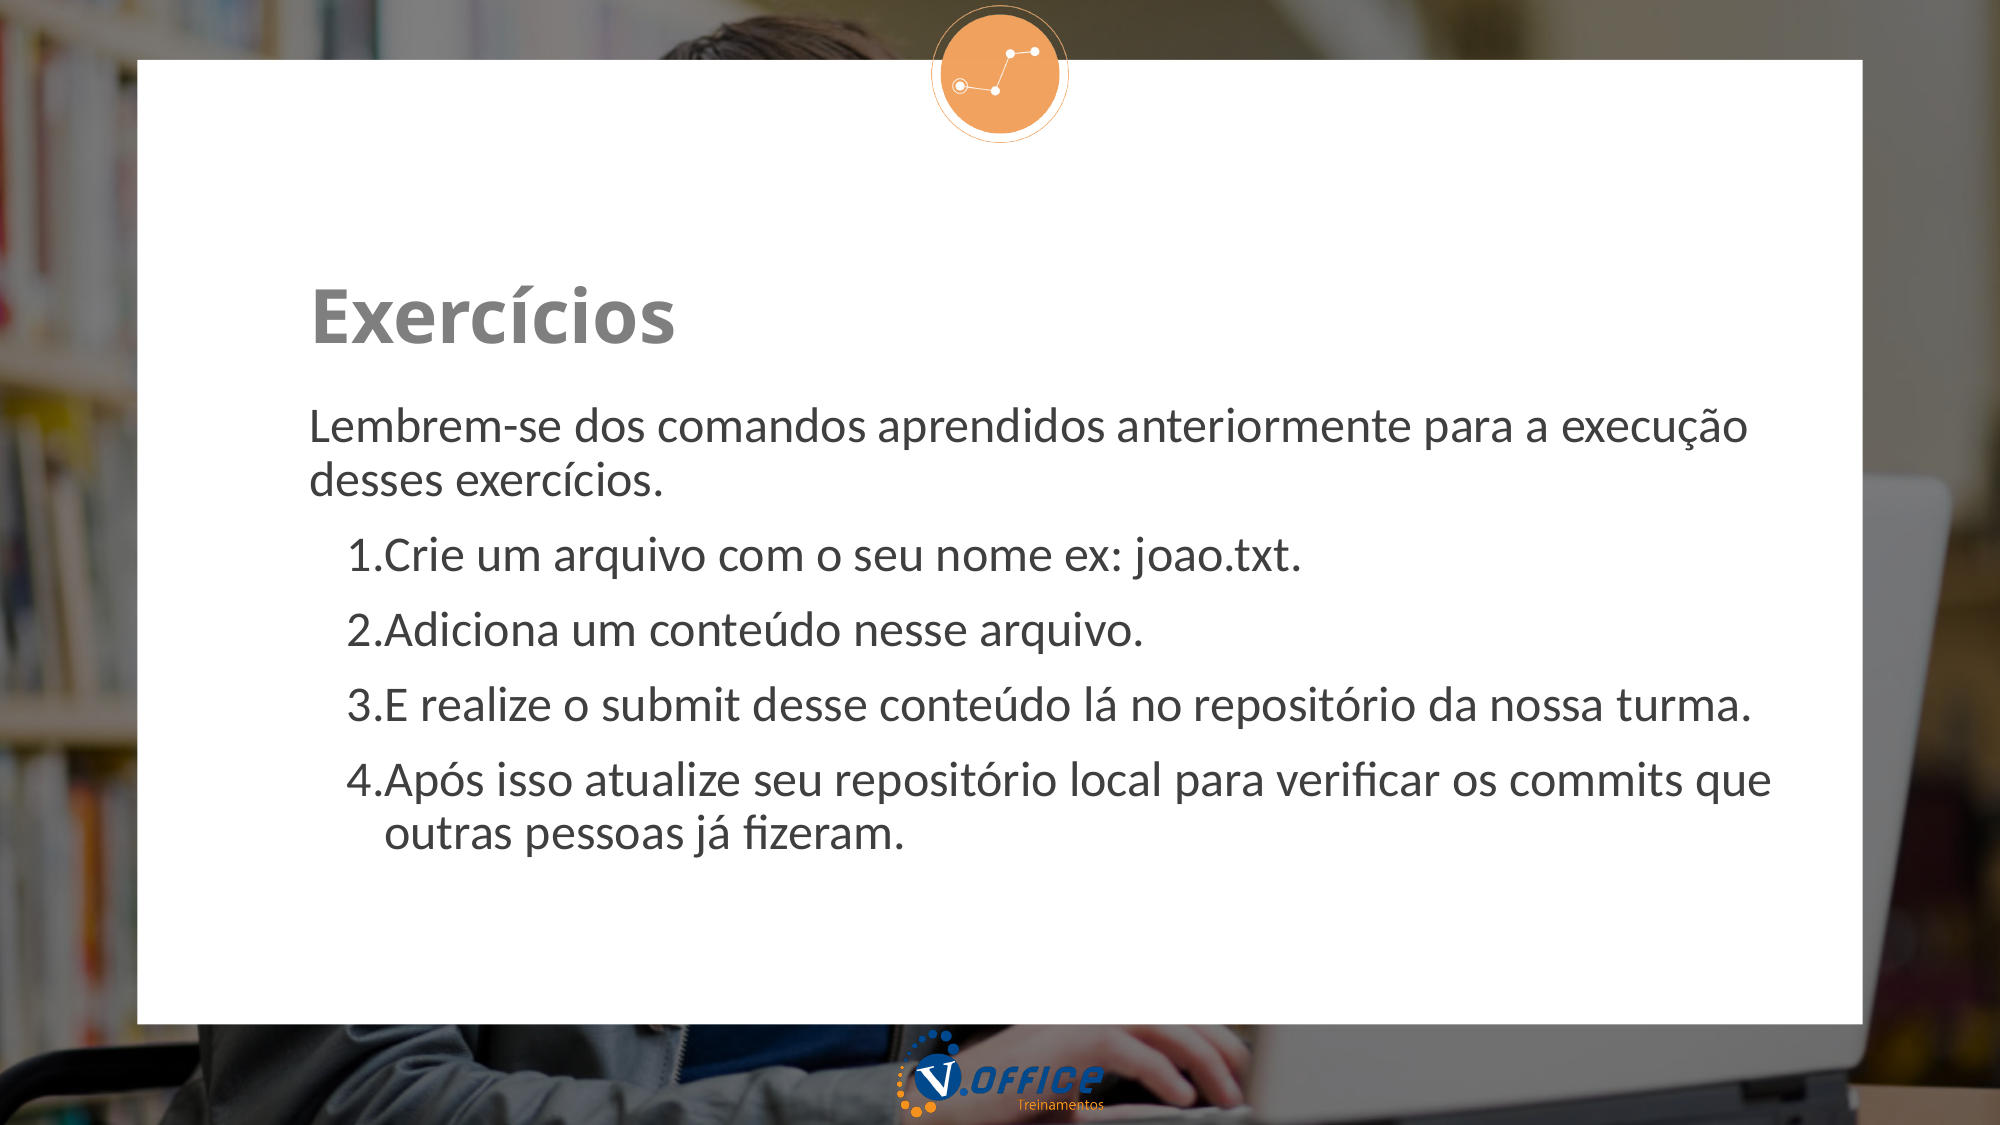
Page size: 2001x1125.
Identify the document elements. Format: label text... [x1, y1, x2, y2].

list Lembrem-se dos comandos aprendidos anteriormente para a execução desses exercícios. Crie um arquivo com o seu nome ex: joao.txt. Adiciona um conteúdo nesse arquivo. E realize o submit desse conteúdo lá no repositório da nossa turma. Após isso atualize seu repositório local para verificar os commits que outras pessoas já fizeram. [294, 392, 1858, 974]
title Exercícios [294, 210, 1706, 392]
picture [0, 0, 2000, 1125]
